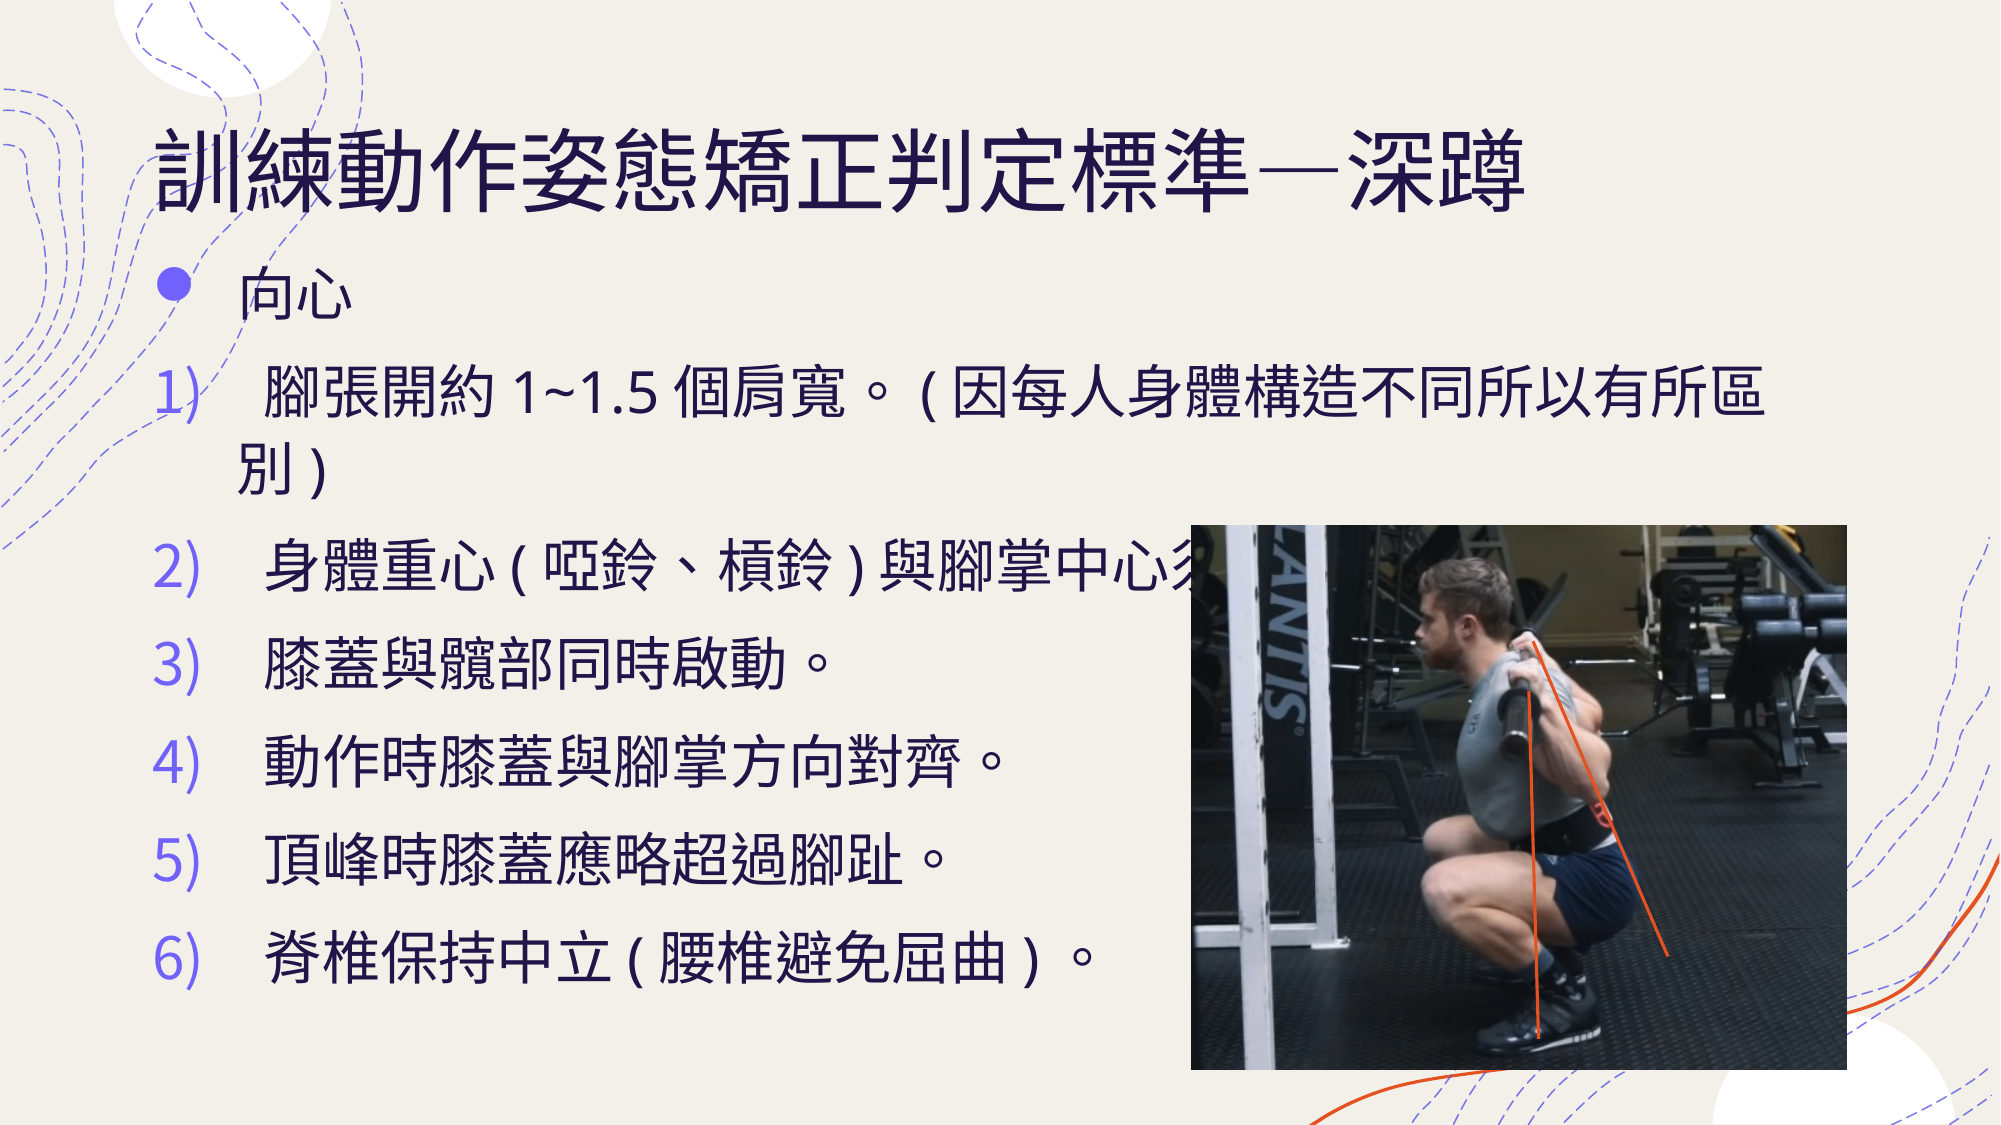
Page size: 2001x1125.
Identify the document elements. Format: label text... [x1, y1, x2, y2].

picture [1191, 525, 1847, 1070]
title 訓練動作姿態矯正判定標準—深蹲 [137, 59, 1863, 242]
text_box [1532, 641, 1668, 957]
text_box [1528, 690, 1539, 1039]
list 向心 腳張開約1~1.5個肩寬。(因每人身體構造不同所以有所區別) 身體重心(啞鈴、槓鈴)與腳掌中心須連成一條直線。 膝蓋與髖部同時啟動。 動作時膝蓋與腳掌方向對齊。 頂峰時膝蓋應略超過腳趾。 脊椎保持中立(腰椎避免屈曲)。 [137, 242, 1863, 957]
